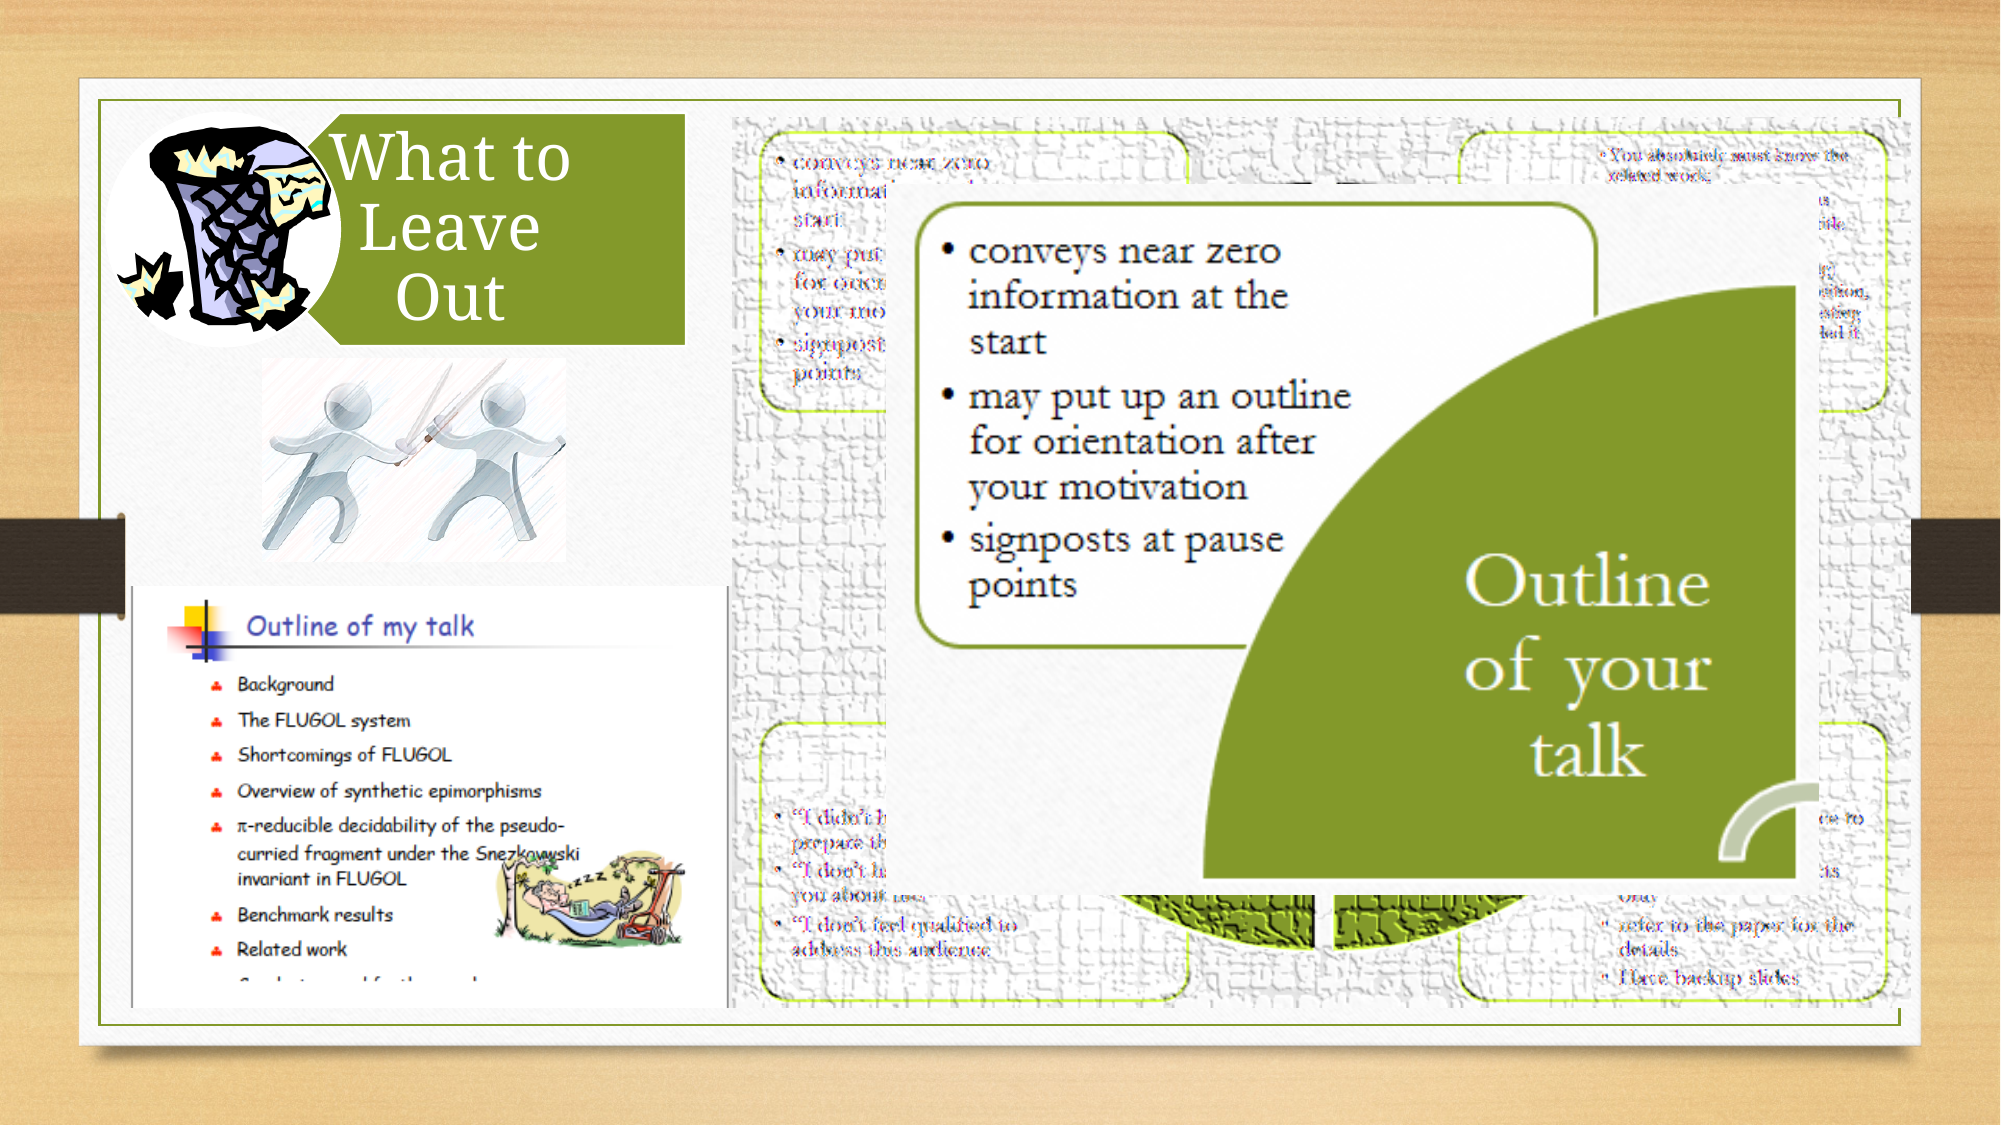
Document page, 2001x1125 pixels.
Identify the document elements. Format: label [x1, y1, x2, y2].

text_box [47, 76, 745, 382]
picture [0, 0, 2001, 1125]
